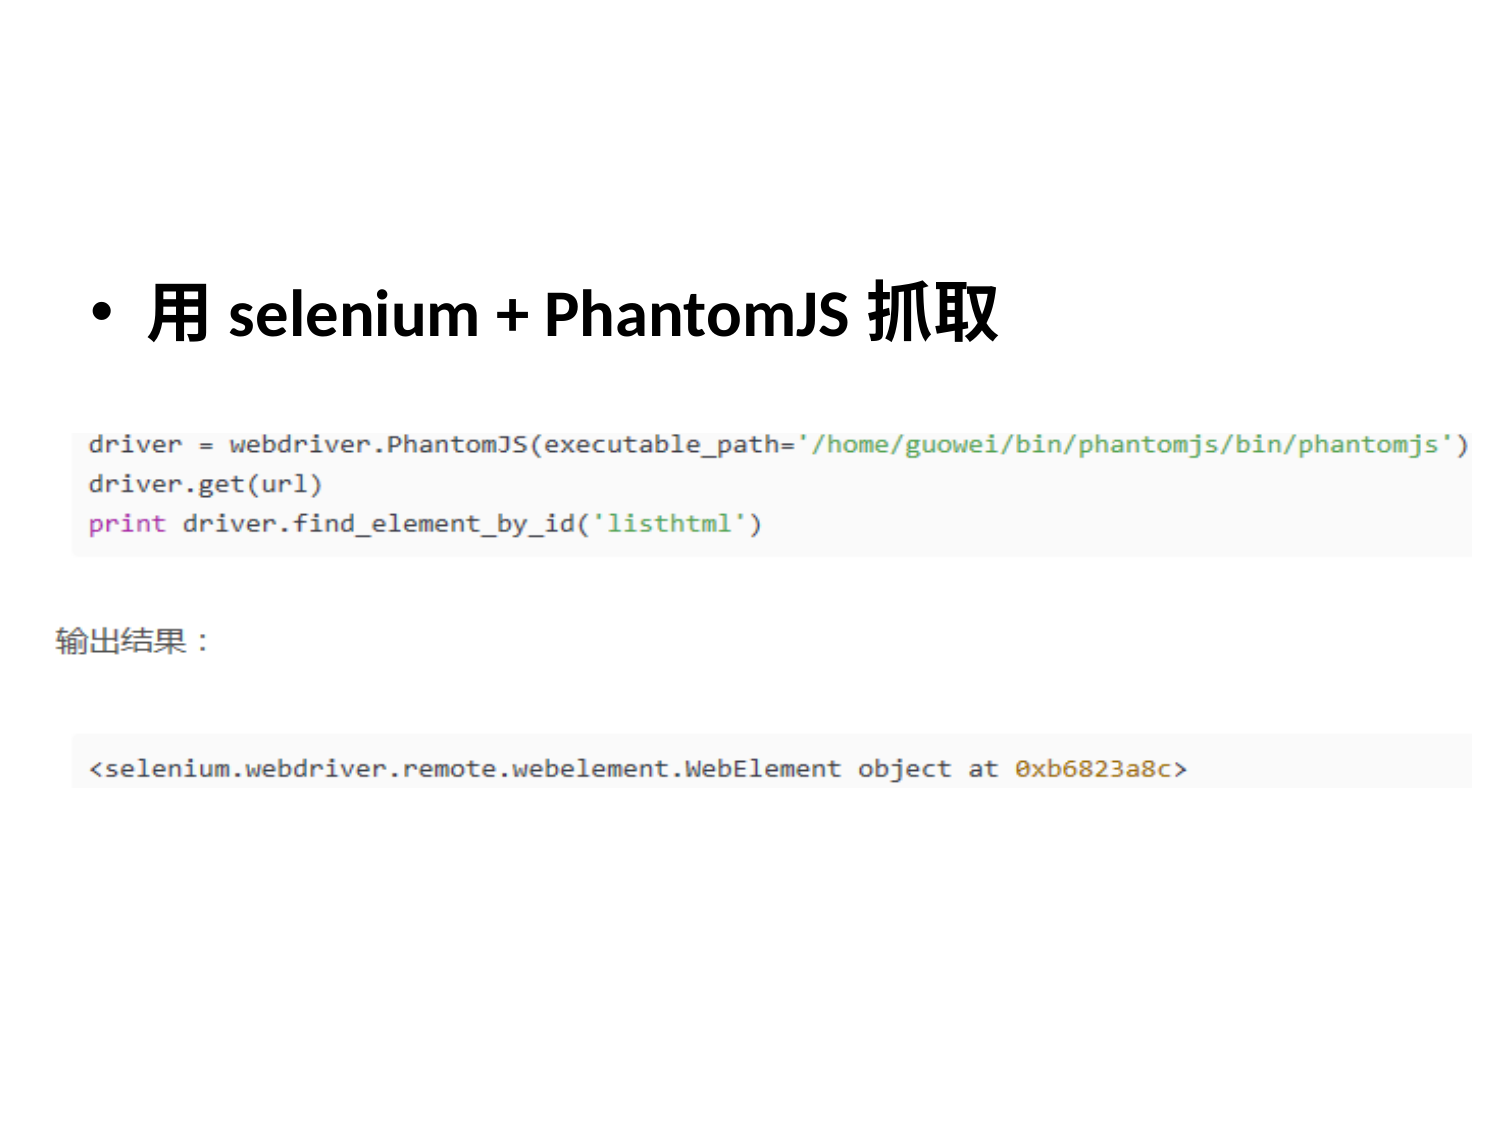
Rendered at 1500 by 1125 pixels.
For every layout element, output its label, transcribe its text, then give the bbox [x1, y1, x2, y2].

picture [46, 433, 1473, 789]
list 用selenium + PhantomJS抓取 [75, 262, 1425, 431]
